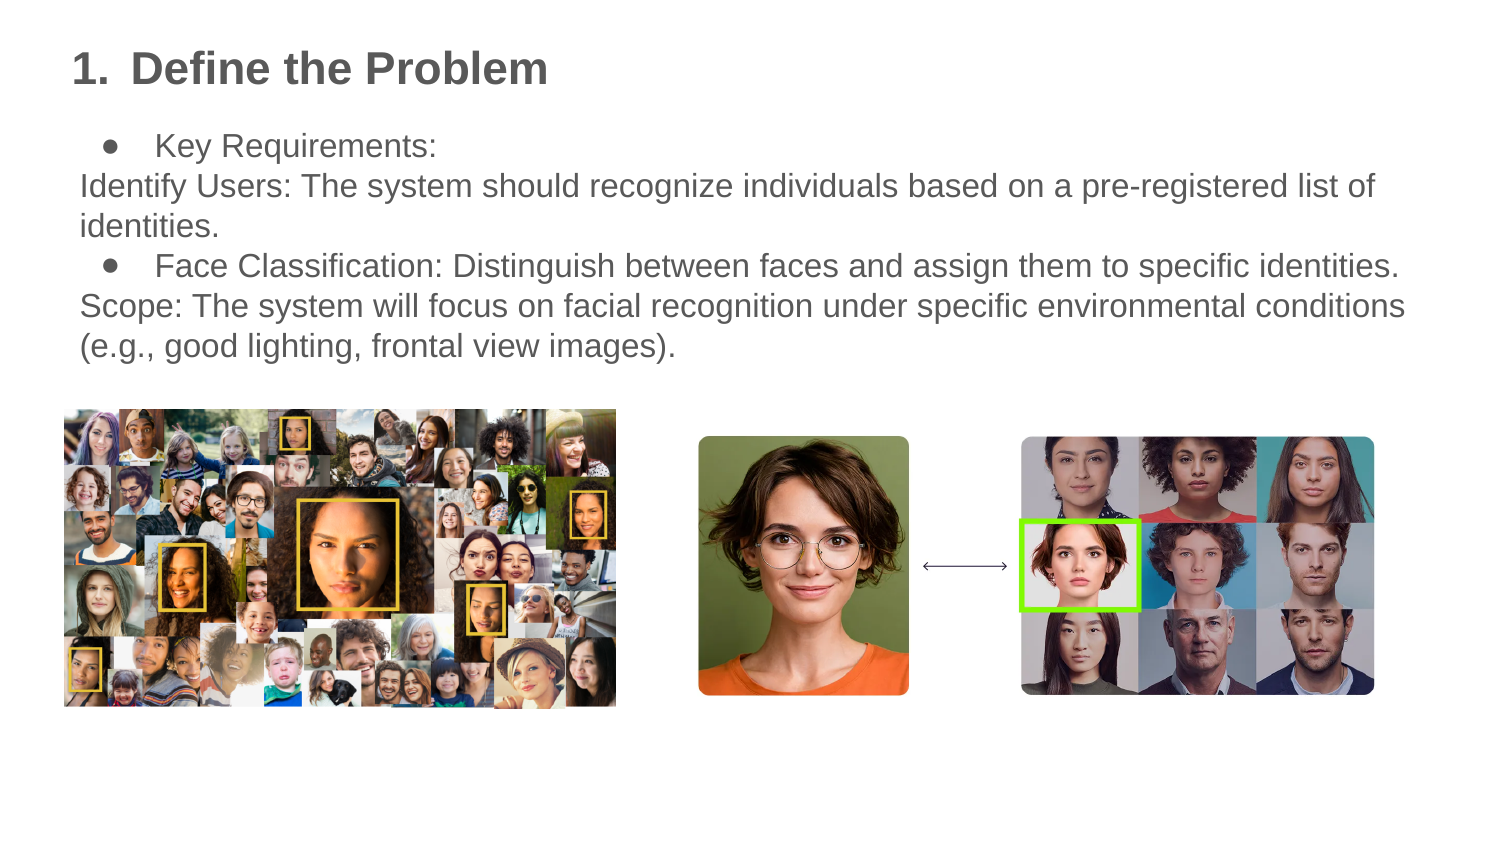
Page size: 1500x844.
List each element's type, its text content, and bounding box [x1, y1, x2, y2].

text_box Key Requirements: Identify Users: The system should recognize individuals based on a pre-registered list of identities. Face Classification: Distinguish between faces and assign them to specific identities. Scope: The system will focus on facial recognition under specific environmental conditions (e.g., good lighting, frontal view images). [64, 109, 1436, 406]
picture [647, 405, 1426, 713]
picture [64, 409, 616, 709]
title Define the Problem [43, 15, 1442, 110]
